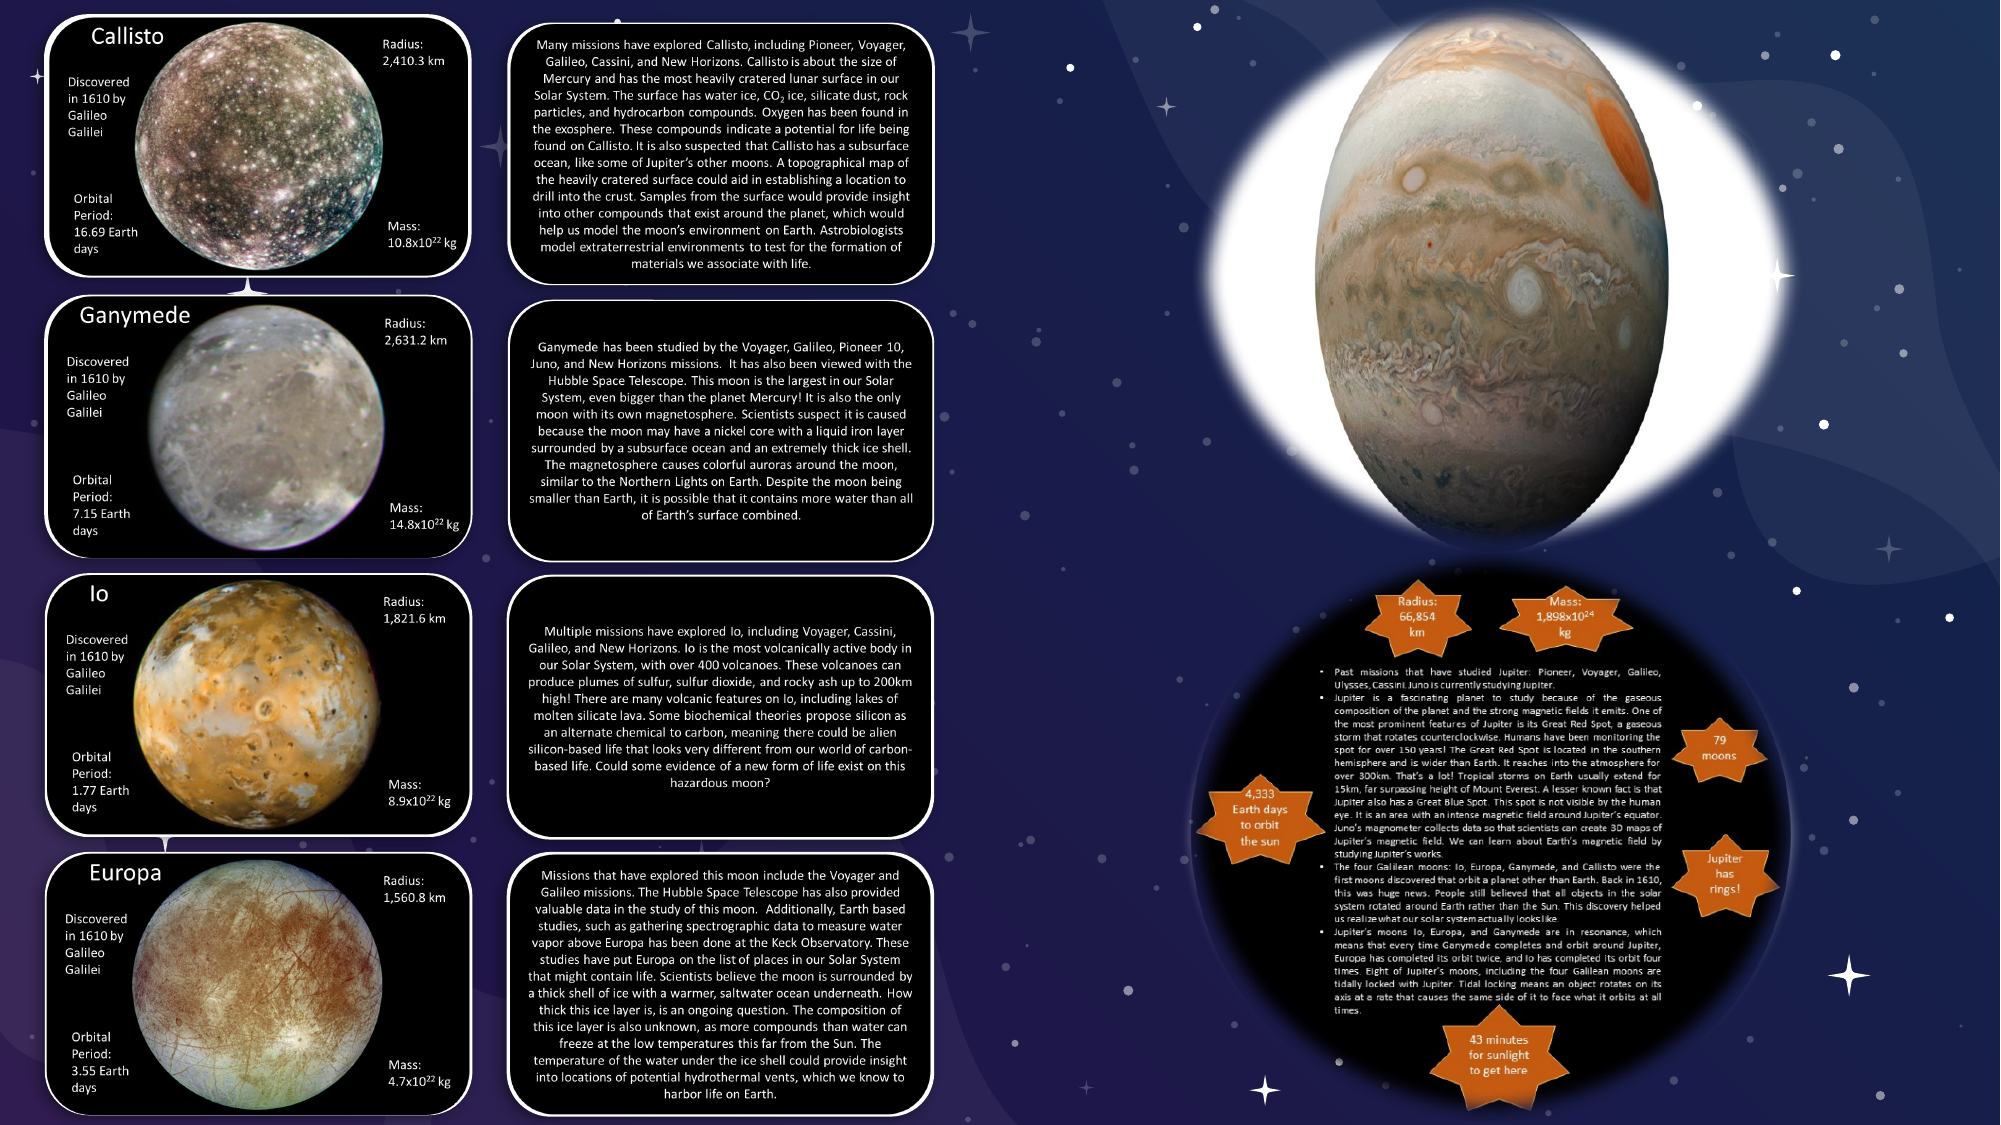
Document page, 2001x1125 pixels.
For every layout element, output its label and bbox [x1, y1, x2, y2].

picture [44, 851, 473, 1116]
picture [44, 572, 473, 838]
picture [506, 851, 935, 1117]
picture [43, 294, 473, 559]
picture [43, 13, 472, 278]
picture [507, 299, 935, 563]
picture [507, 22, 936, 286]
picture [506, 574, 935, 840]
picture [1179, 0, 1804, 1125]
